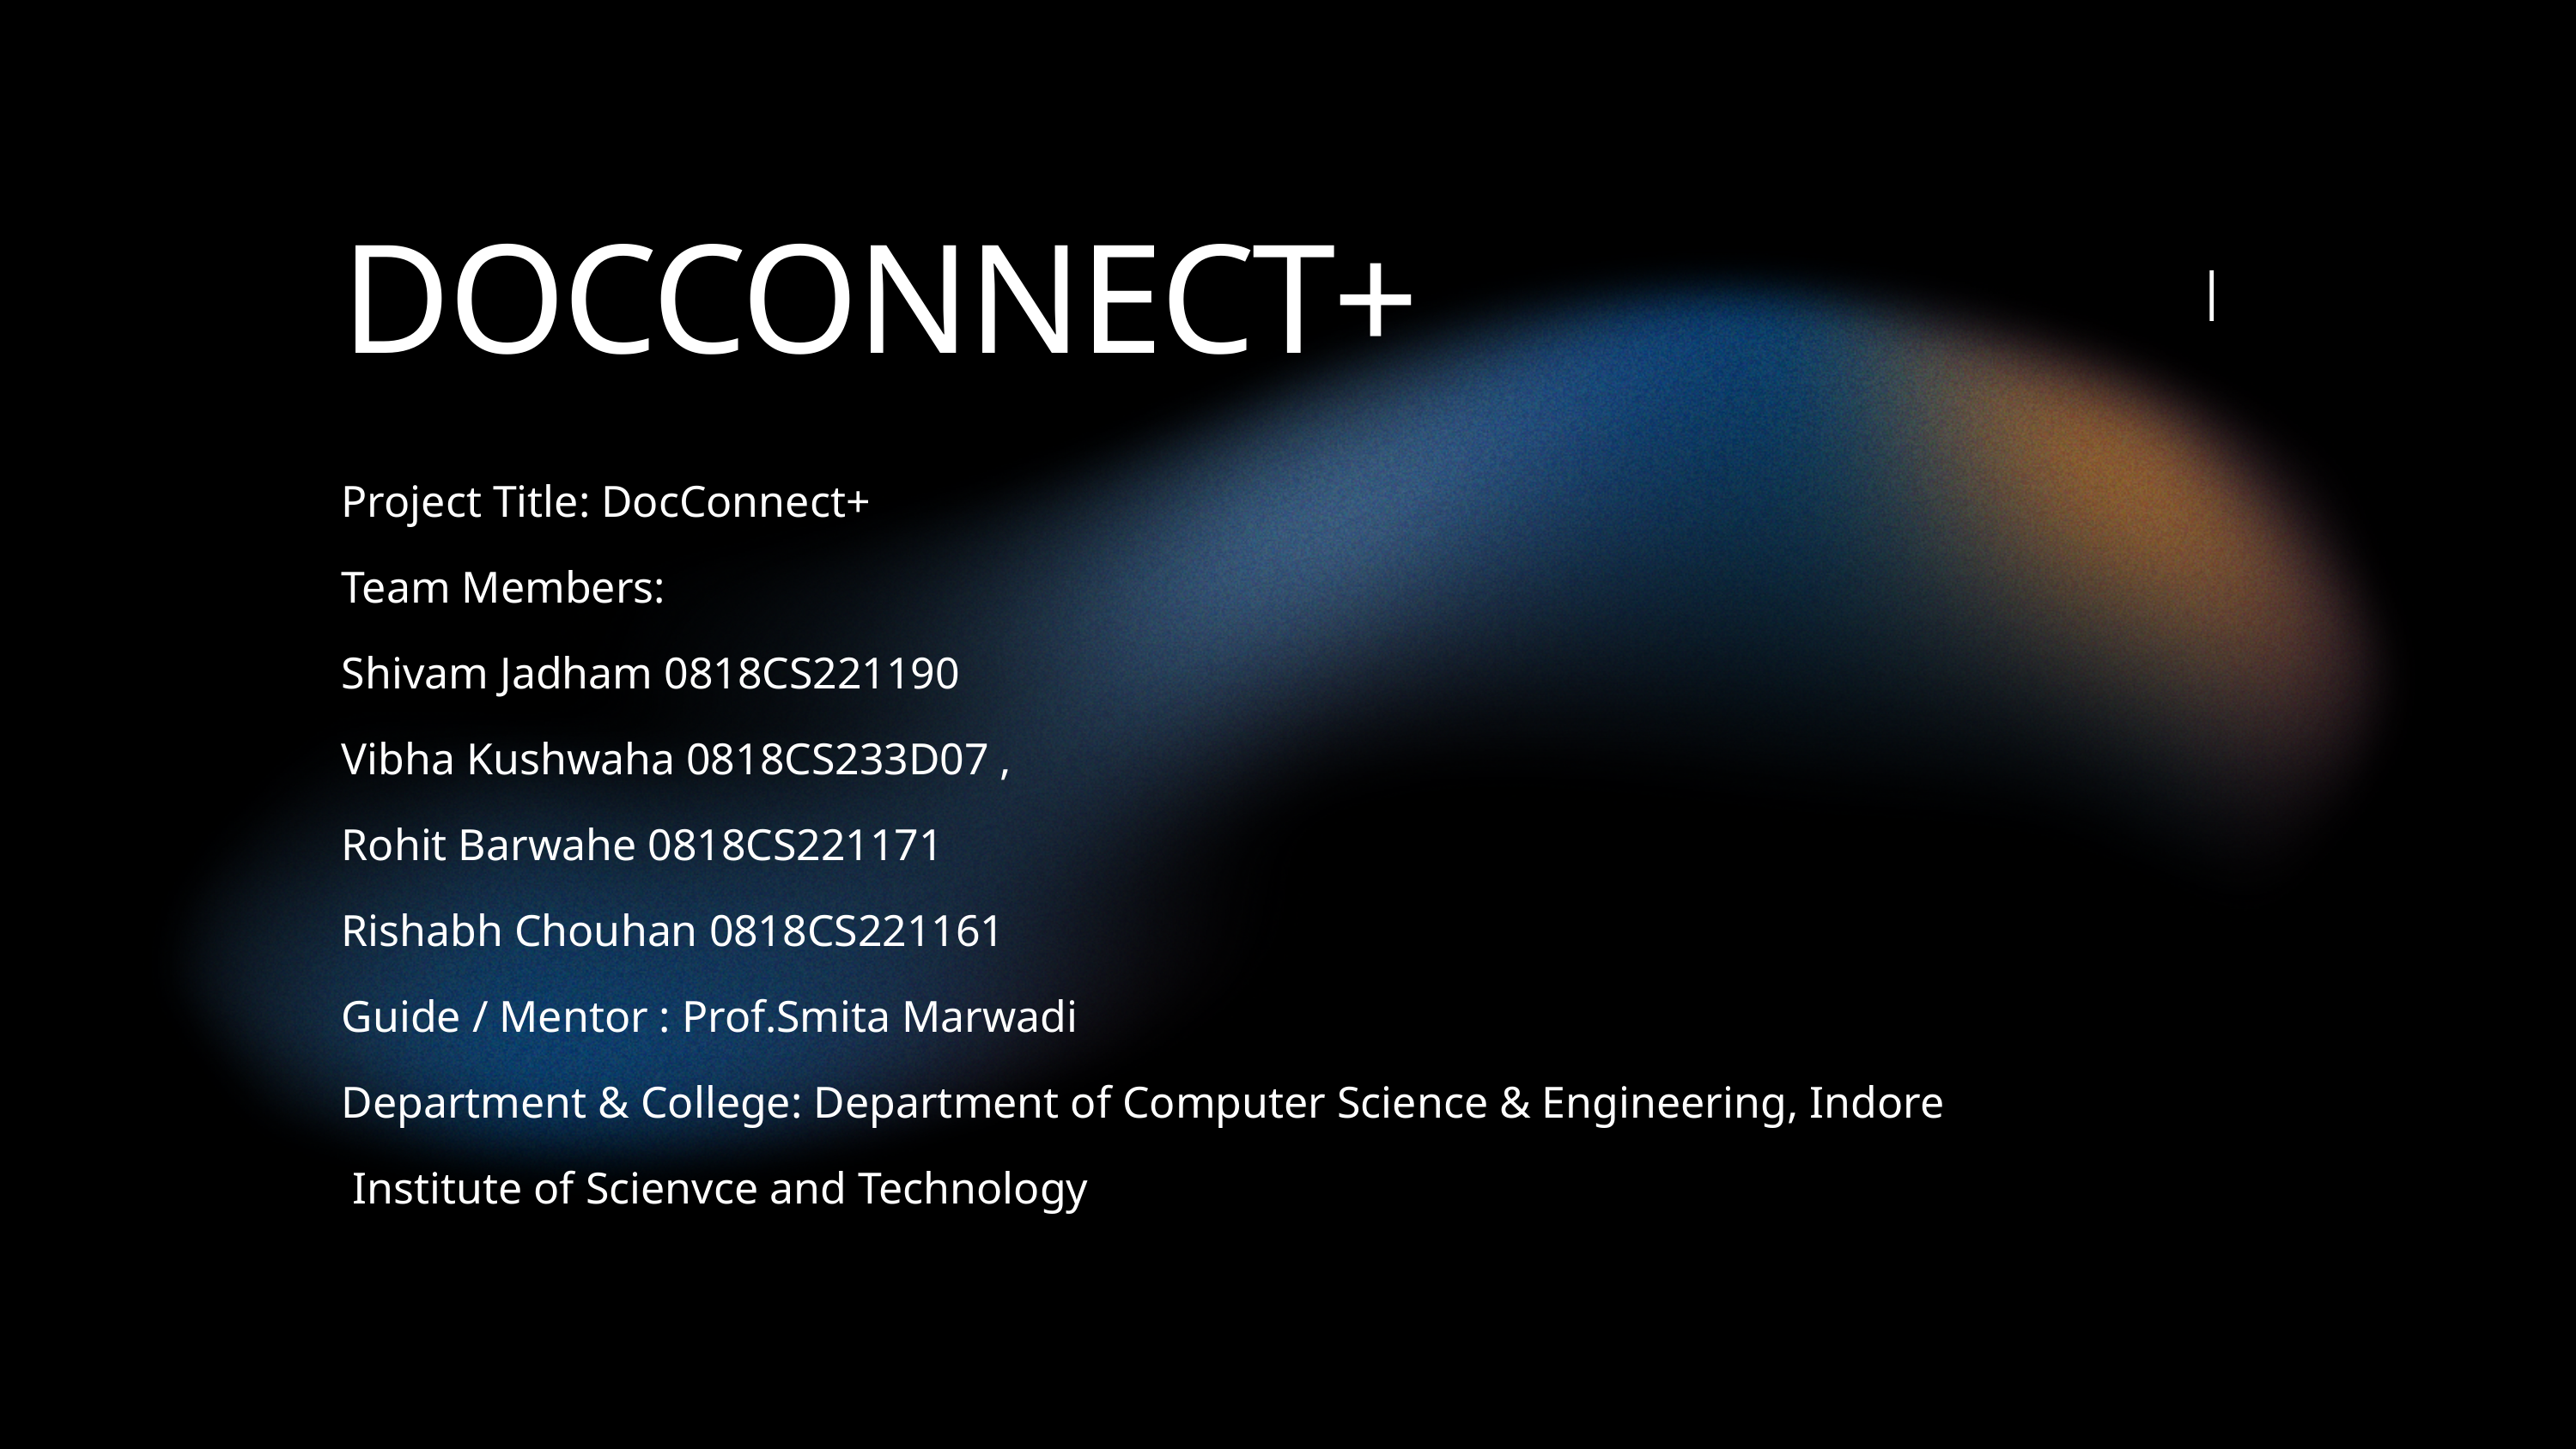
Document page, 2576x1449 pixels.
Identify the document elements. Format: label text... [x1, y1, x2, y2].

text_box [139, 239, 2427, 1210]
text_box Project Title: DocConnect+ Team Members: Shivam Jadham 0818CS221190 Vibha Kushwaha 0818CS233D07 , Rohit Barwahe 0818CS221171 Rishabh Chouhan 0818CS221161 Guide / Mentor : Prof.Smita Marwadi Department & College: Department of Computer Science & Engineering, Indore Institute of Scienvce and Technology [341, 482, 2039, 1213]
text_box DOCCONNECT+ [341, 232, 1535, 384]
